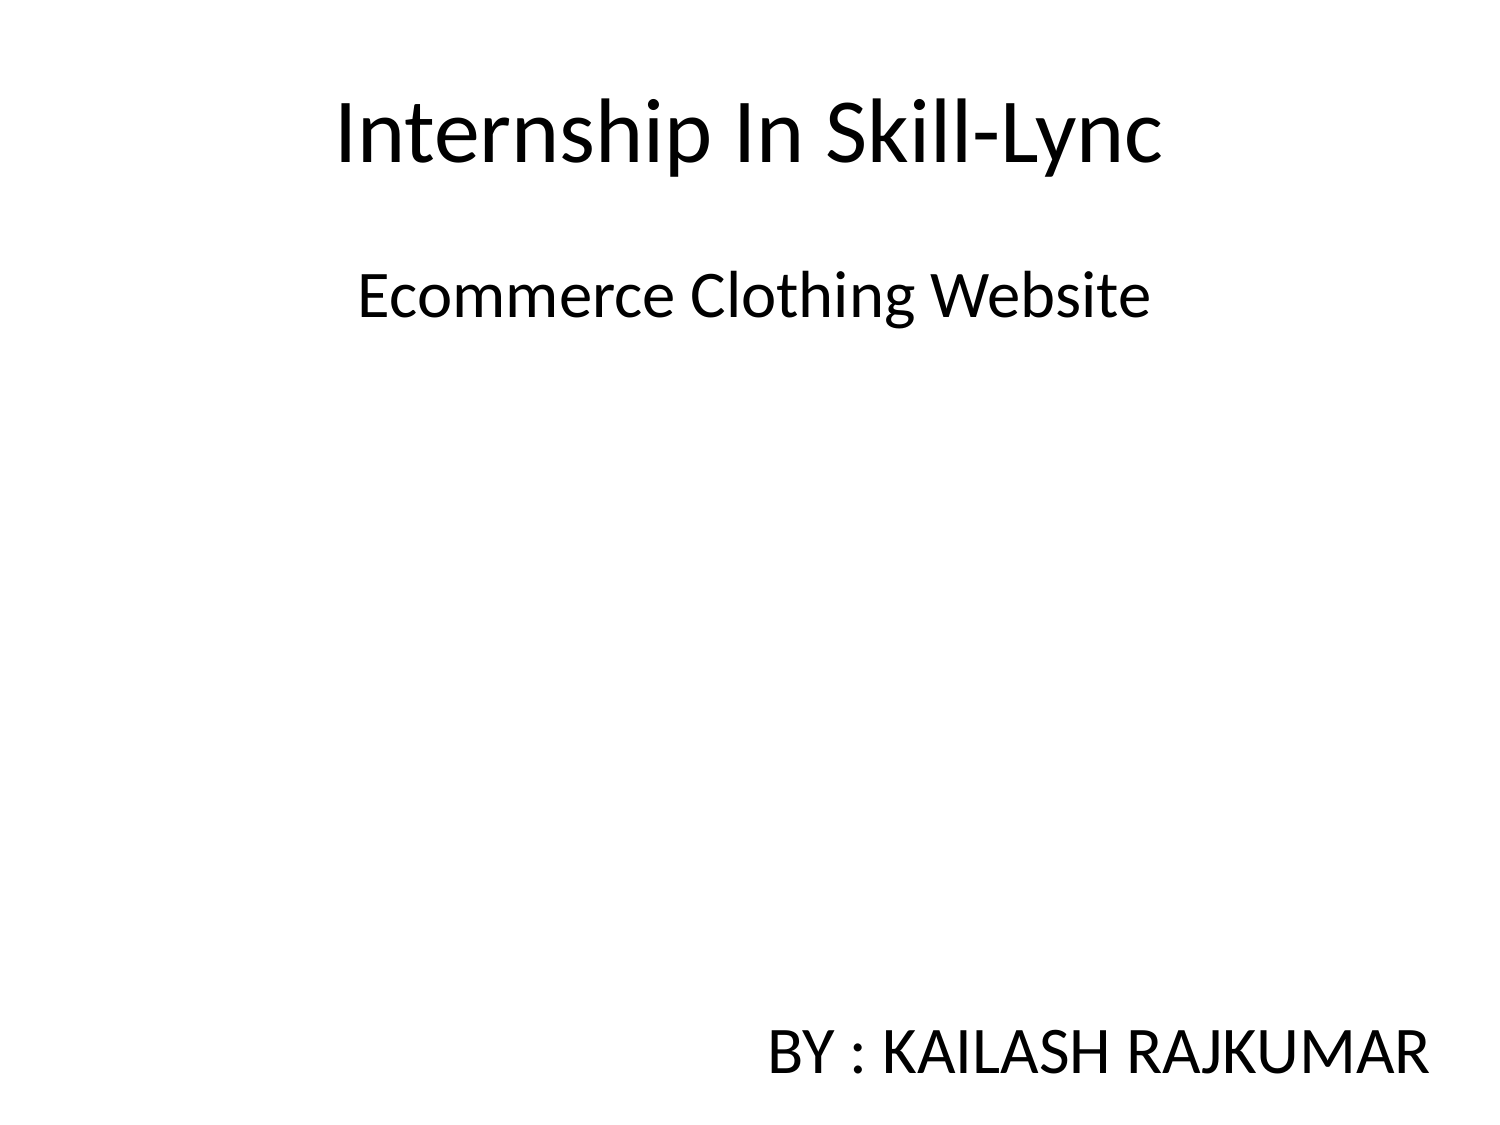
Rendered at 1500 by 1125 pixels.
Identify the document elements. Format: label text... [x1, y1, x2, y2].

subtitle Ecommerce Clothing Website [230, 243, 1281, 370]
text_box BY : KAILASH RAJKUMAR [738, 999, 1471, 1095]
title Internship In Skill-Lync [112, 42, 1388, 209]
